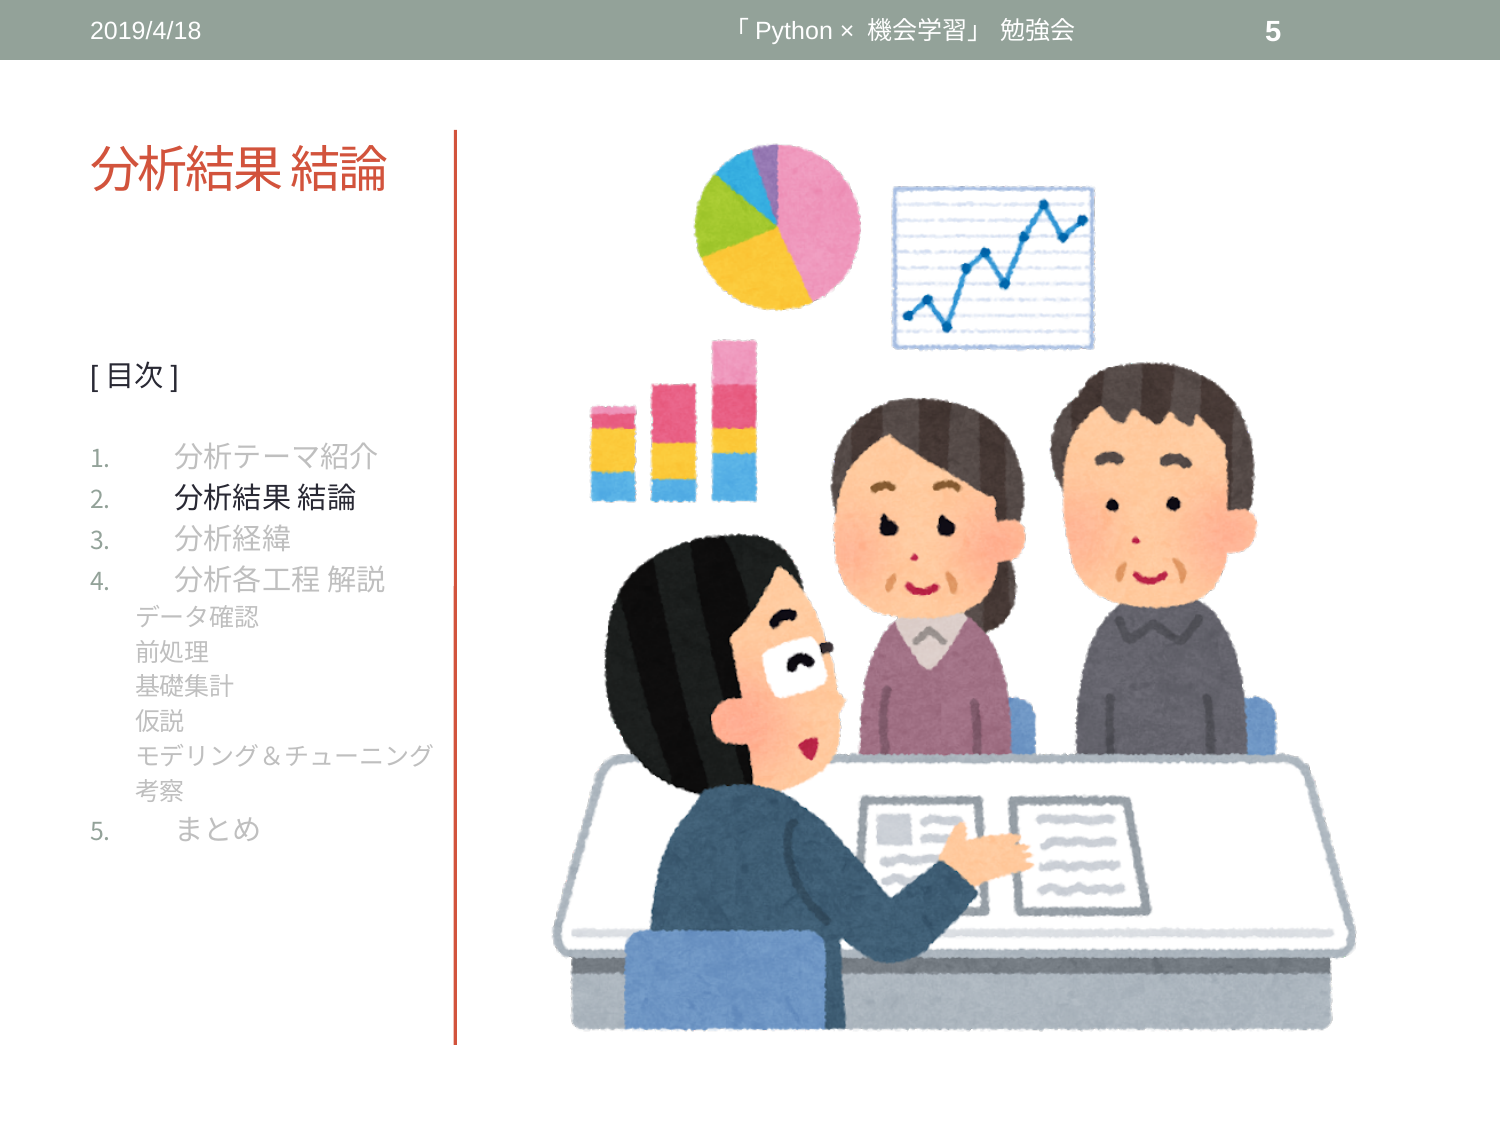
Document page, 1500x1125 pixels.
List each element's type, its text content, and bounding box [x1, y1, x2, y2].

slide_number 5 [1250, 3, 1425, 57]
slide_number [75, 3, 550, 57]
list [536, 129, 1377, 1046]
list [目次] 分析テーマ紹介 分析結果 結論 分析経緯 分析各工程 解説 データ確認 前処理 基礎集計 仮説 モデリング＆チューニング 考察 まとめ [75, 349, 456, 1046]
title 分析結果 結論 [75, 129, 456, 337]
footer 「Python × 機会学習」 勉強会 [562, 3, 1238, 57]
